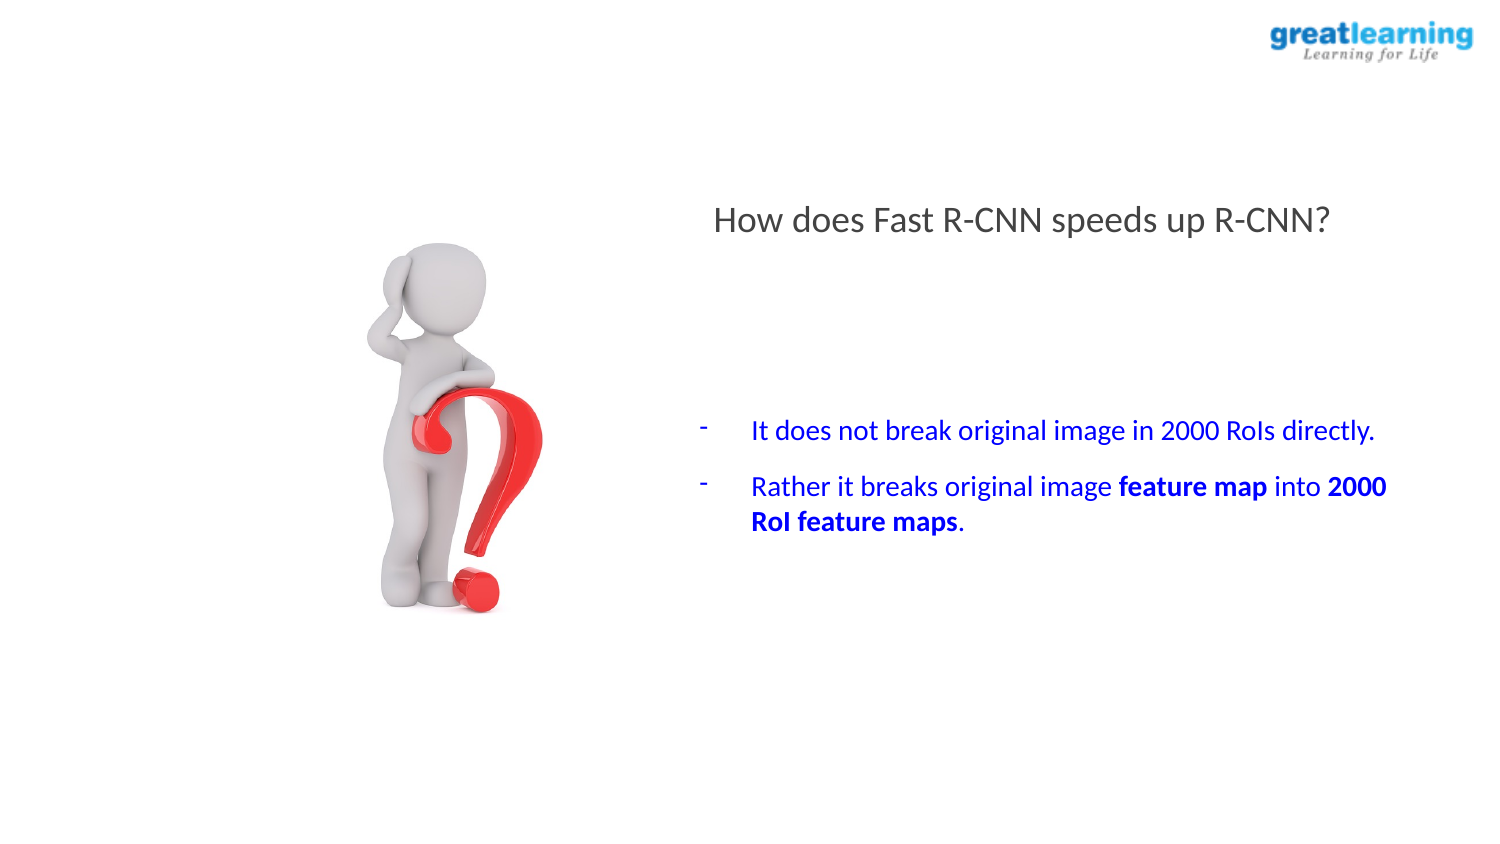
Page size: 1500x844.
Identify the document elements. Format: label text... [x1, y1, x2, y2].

picture [1270, 20, 1474, 63]
picture [239, 215, 653, 629]
text_box It does not break original image in 2000 RoIs directly. Rather it breaks original image feature map into 2000 RoI feature maps. [661, 315, 1407, 634]
text_box How does Fast R-CNN speeds up R-CNN? [698, 125, 1370, 303]
